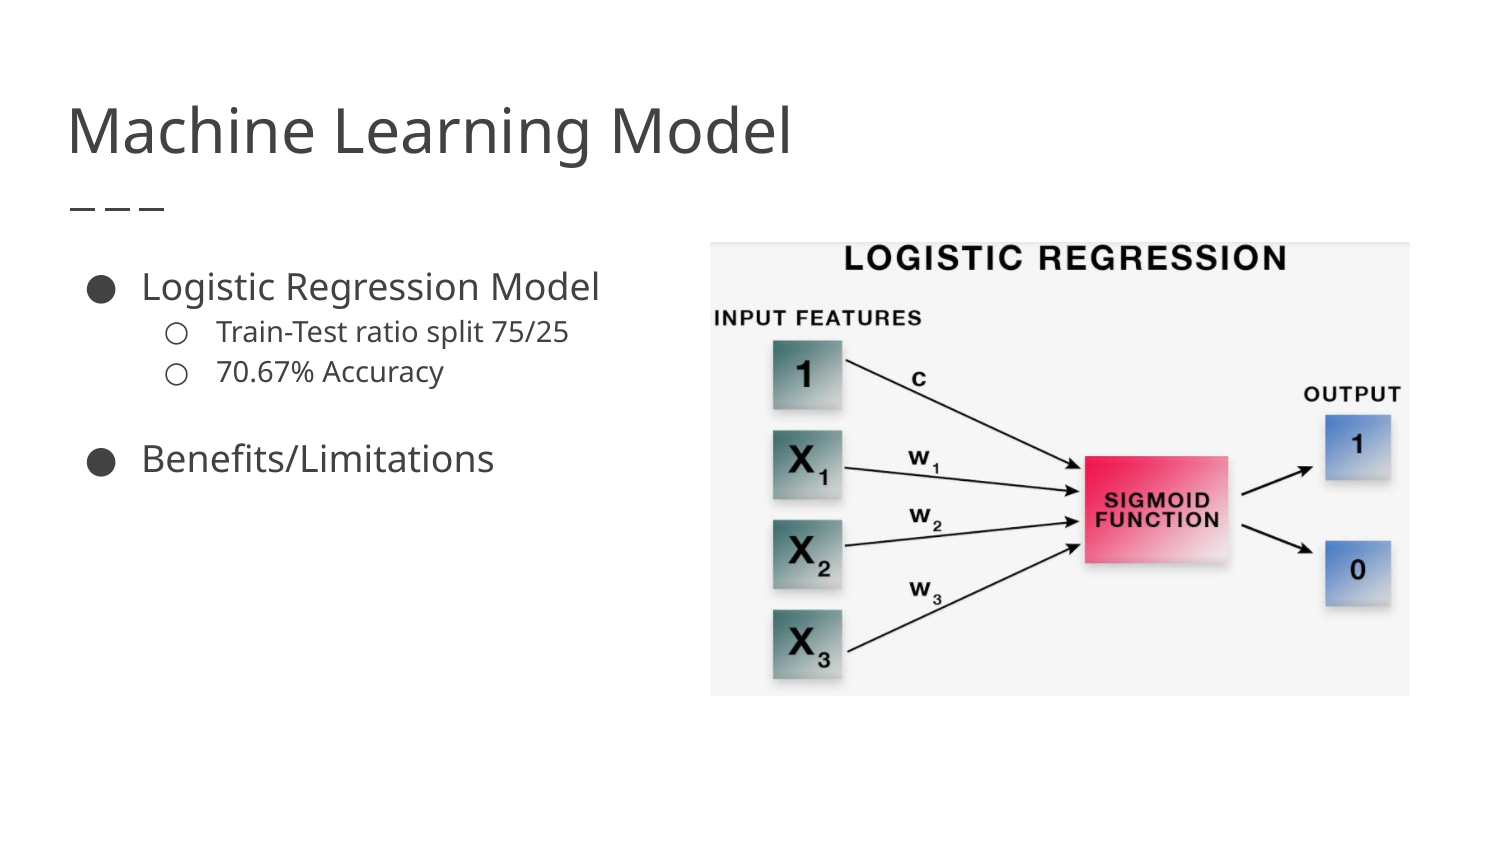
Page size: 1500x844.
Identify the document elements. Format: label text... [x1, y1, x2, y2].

picture [710, 242, 1410, 696]
title Machine Learning Model [51, 61, 1449, 182]
list Logistic Regression Model Train-Test ratio split 75/25 70.67% Accuracy Benefits/Limitations [51, 240, 1449, 750]
